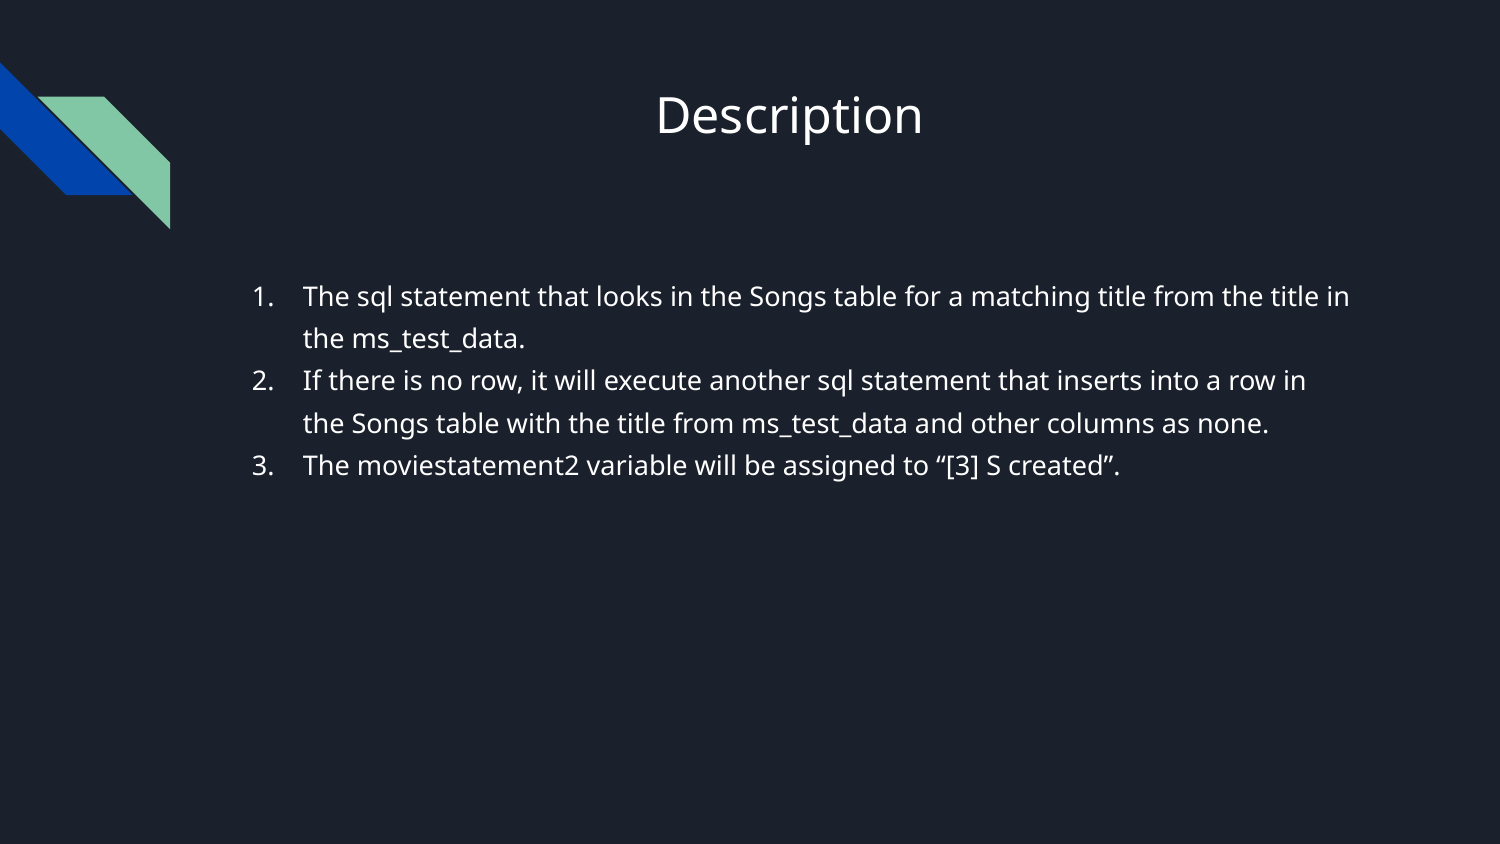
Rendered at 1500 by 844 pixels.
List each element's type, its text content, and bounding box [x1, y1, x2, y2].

list The sql statement that looks in the Songs table for a matching title from the title in the ms_test_data. If there is no row, it will execute another sql statement that inserts into a row in the Songs table with the title from ms_test_data and other columns as none. The moviestatement2 variable will be assigned to “[3] S created”. [212, 257, 1368, 735]
title Description [212, 64, 1368, 215]
